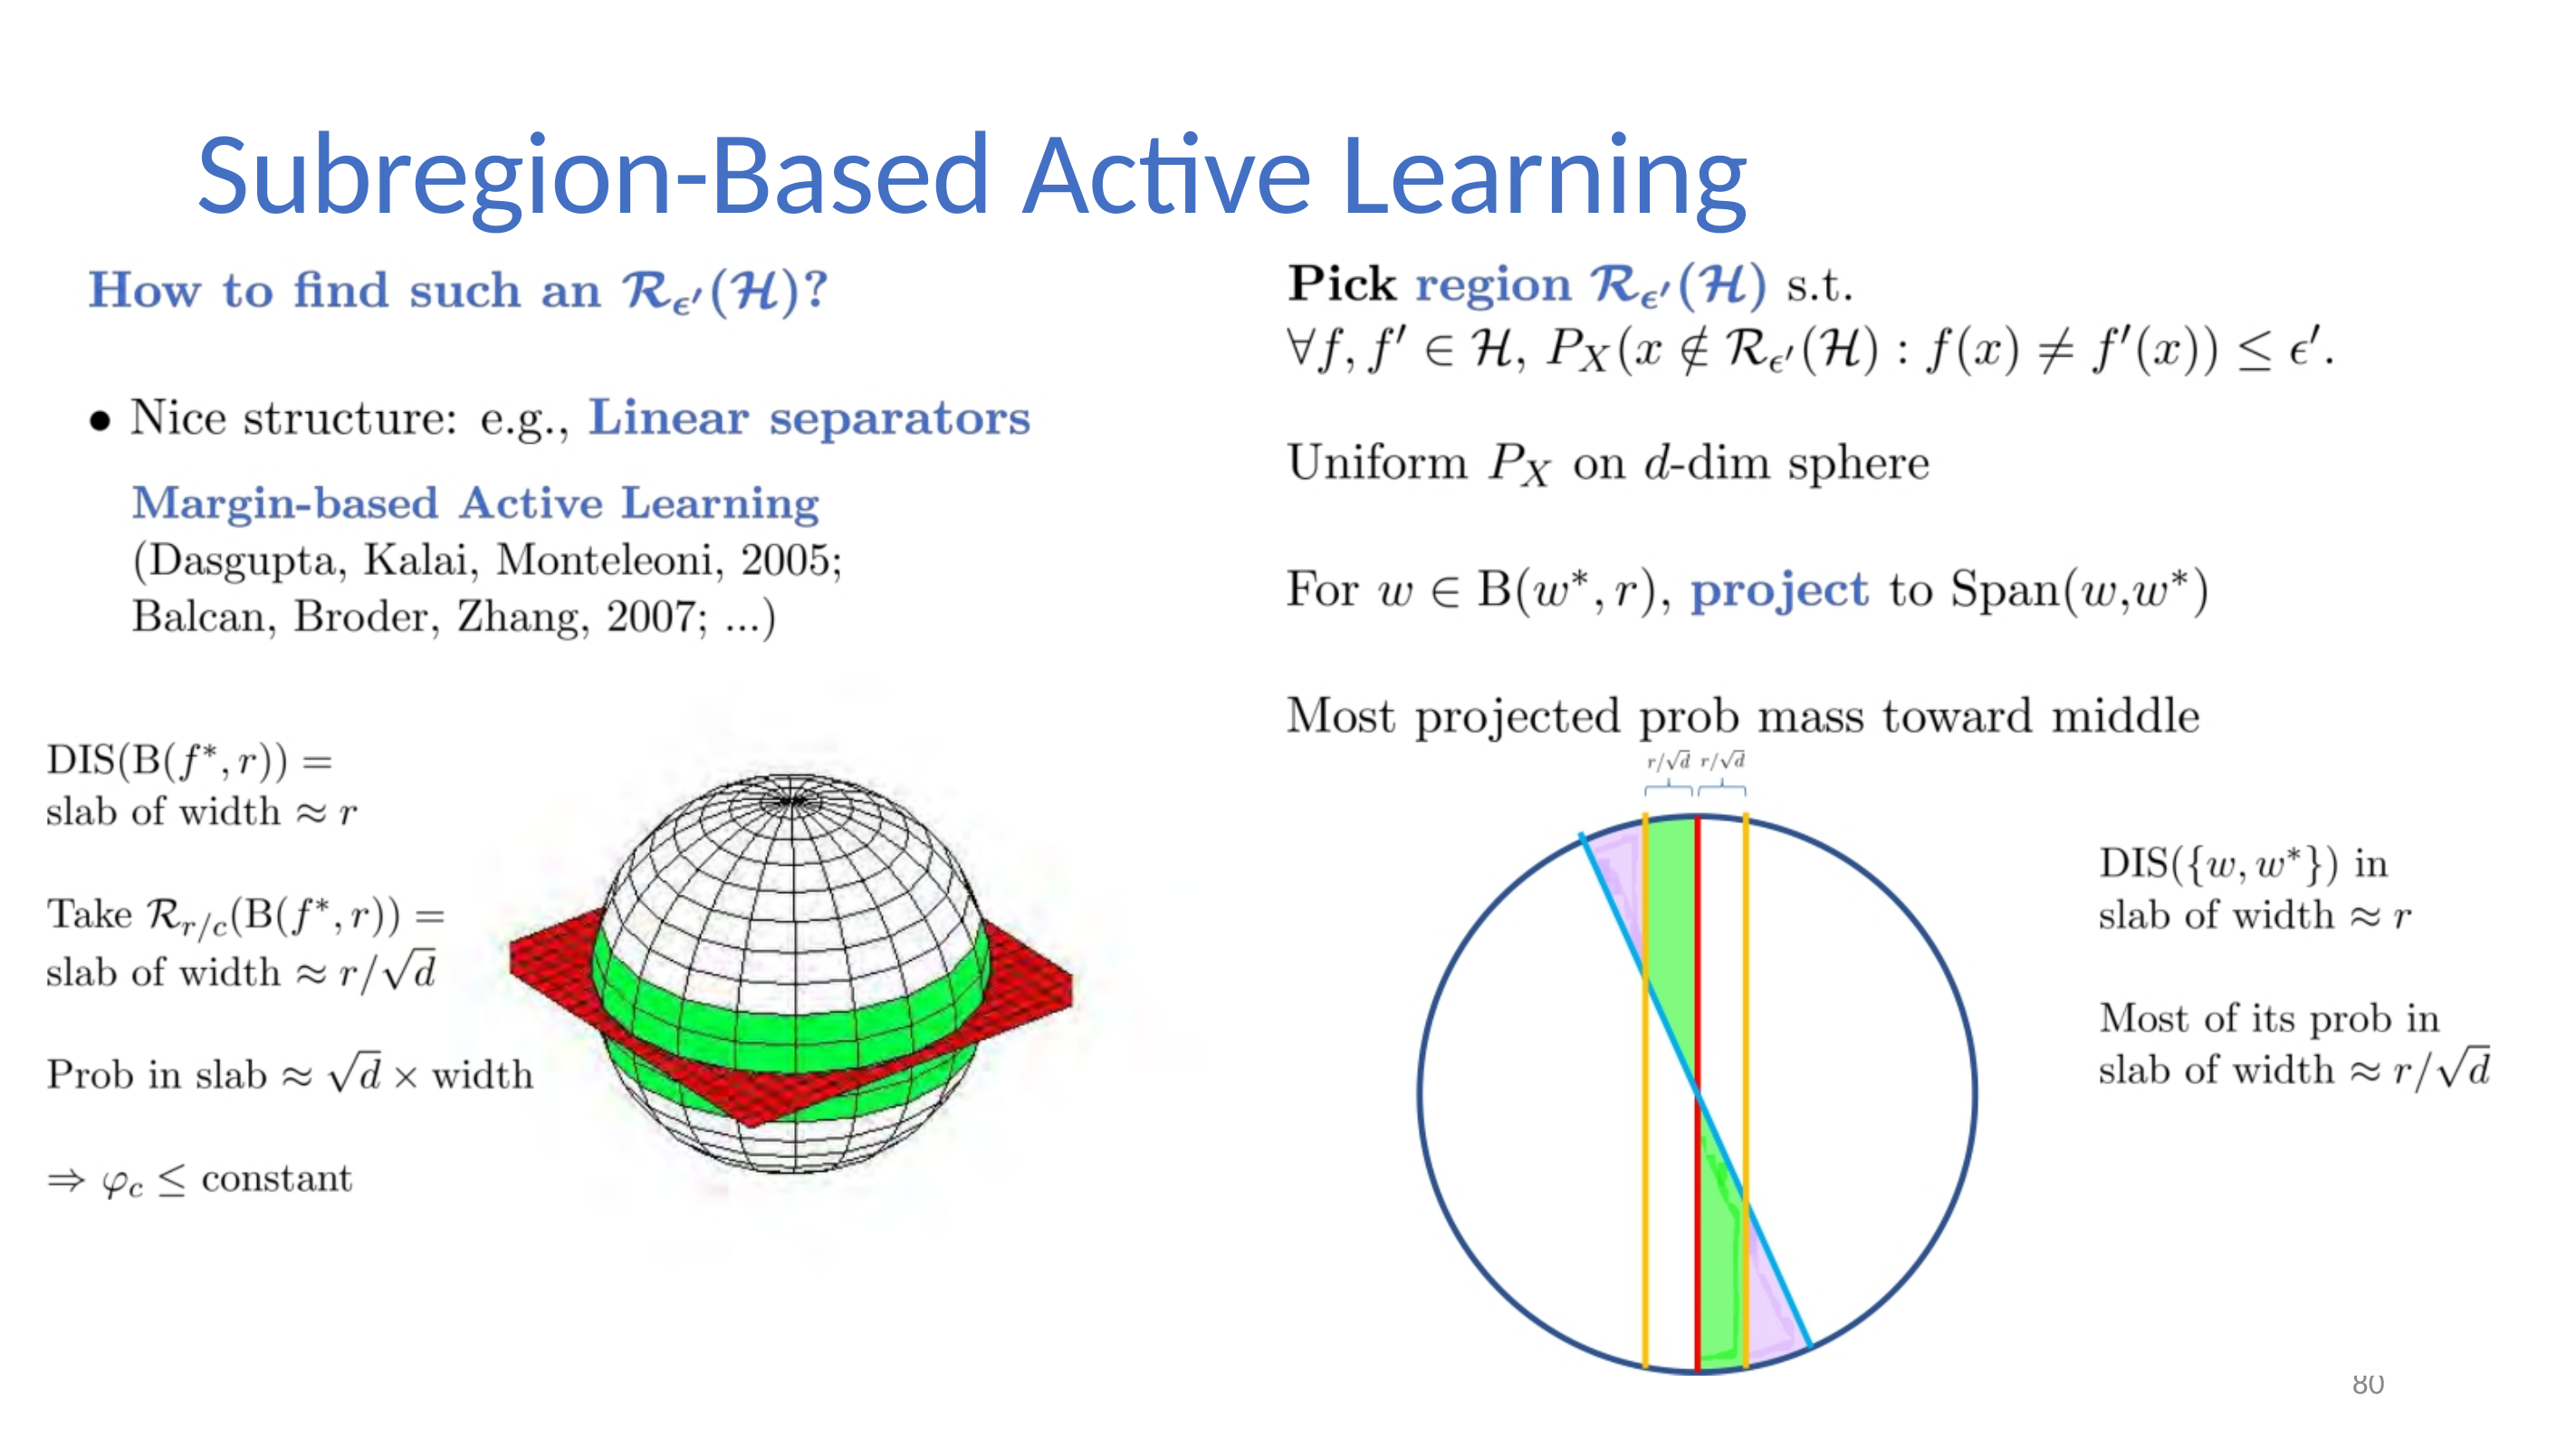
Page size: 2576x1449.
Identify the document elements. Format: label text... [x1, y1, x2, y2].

picture [46, 259, 2494, 1376]
text_box Subregion-Based Active Learning [196, 95, 1776, 237]
slide_number 80 [1818, 1376, 2399, 1421]
